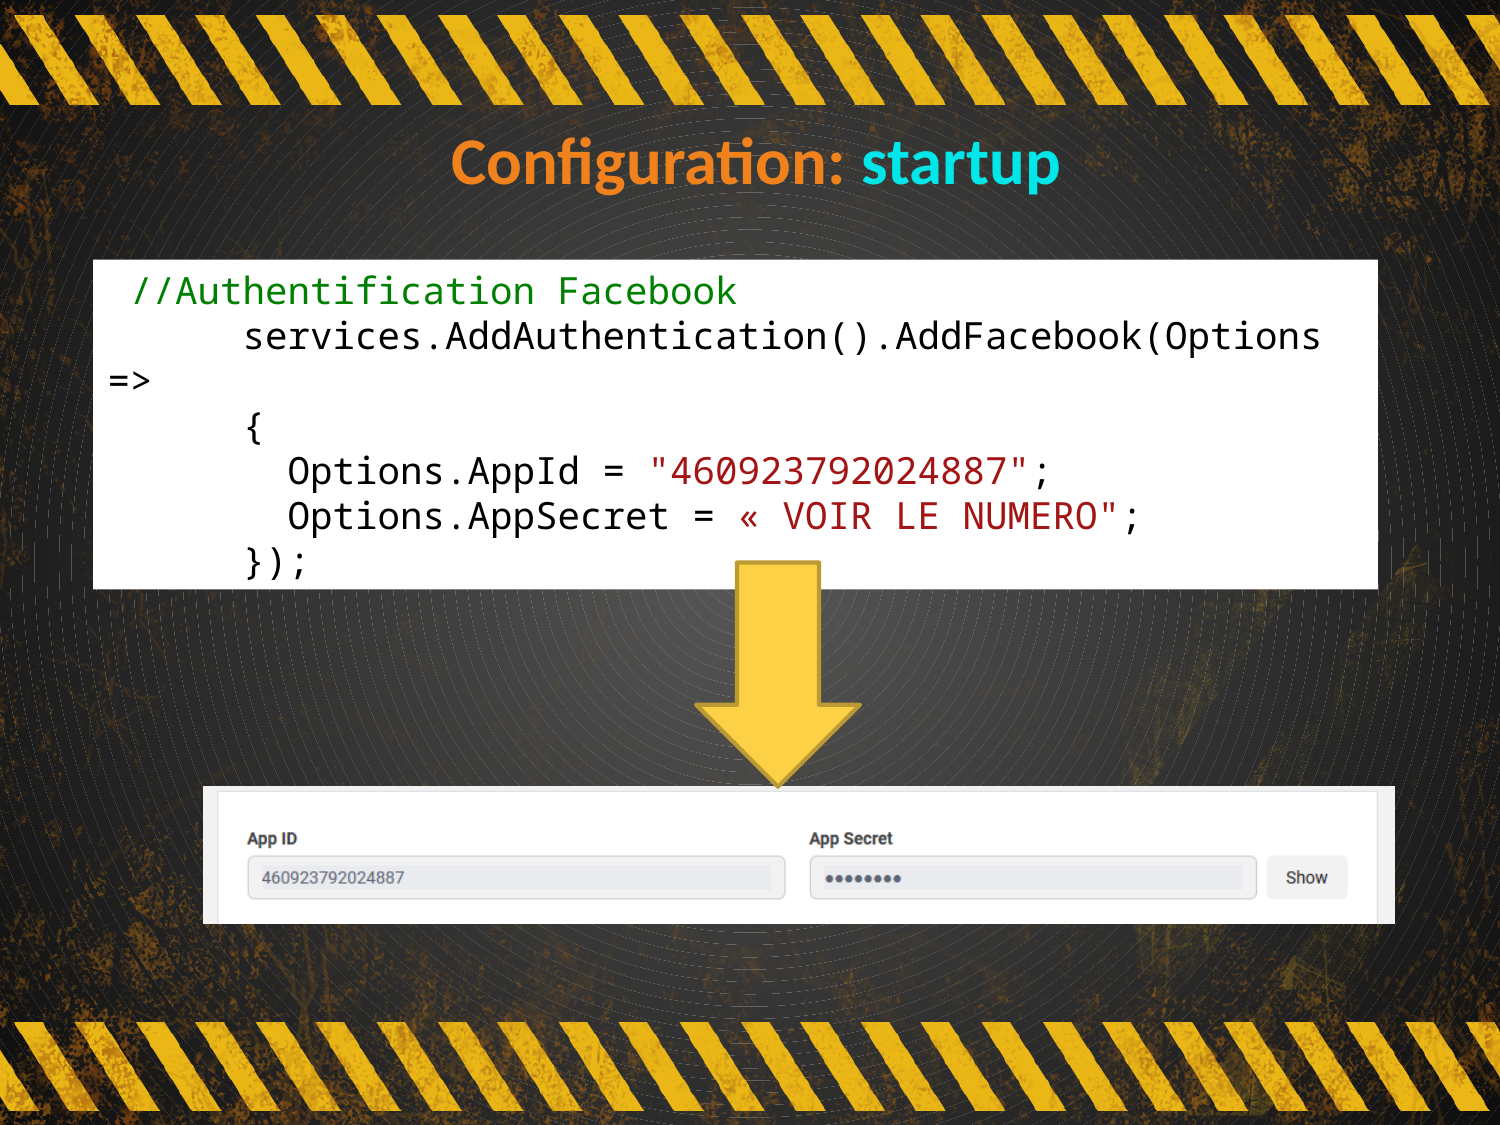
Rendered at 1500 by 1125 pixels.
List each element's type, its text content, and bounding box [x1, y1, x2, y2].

text_box [694, 560, 862, 785]
picture [0, 0, 1500, 1125]
text_box //Authentification Facebook services.AddAuthentication().AddFacebook(Options => { Options.AppId = "460923792024887"; Options.AppSecret = « VOIR LE NUMERO"; }); [93, 259, 1378, 590]
title Configuration: startup [12, 37, 1500, 279]
